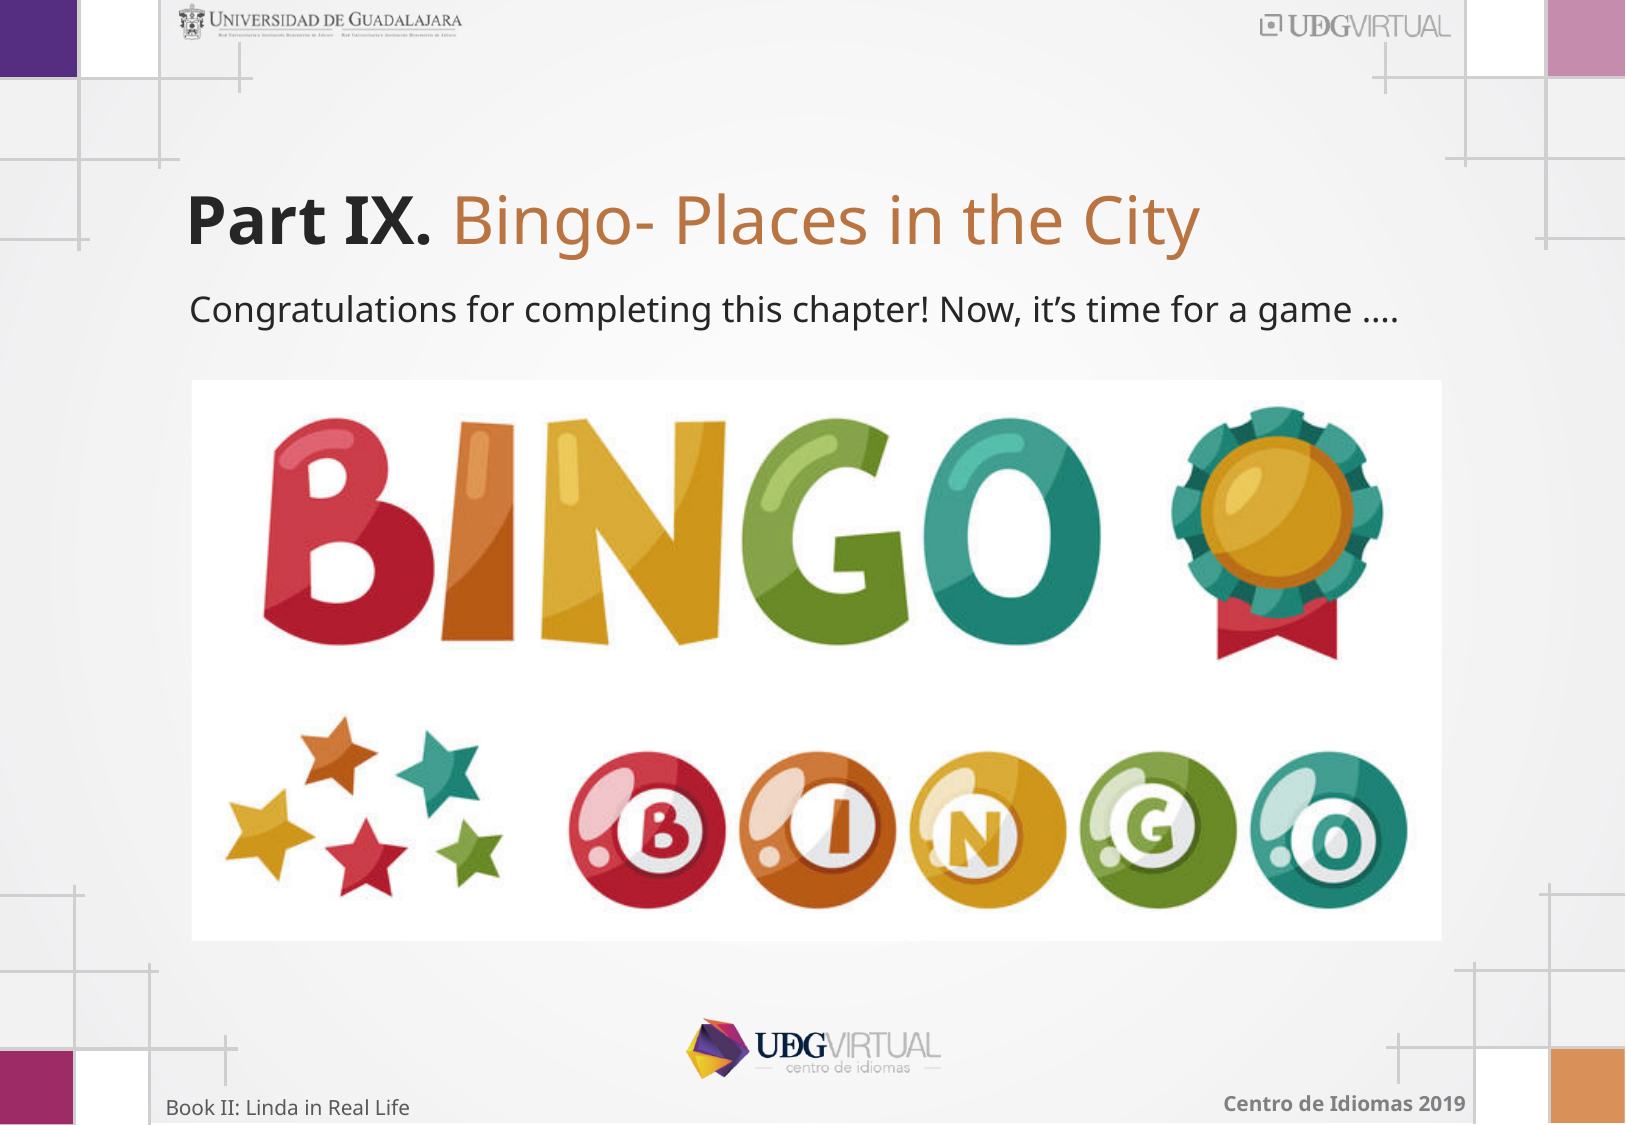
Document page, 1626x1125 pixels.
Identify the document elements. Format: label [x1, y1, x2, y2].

picture [191, 380, 1442, 941]
text_box [0, 0, 1625, 1125]
picture [686, 1018, 941, 1079]
